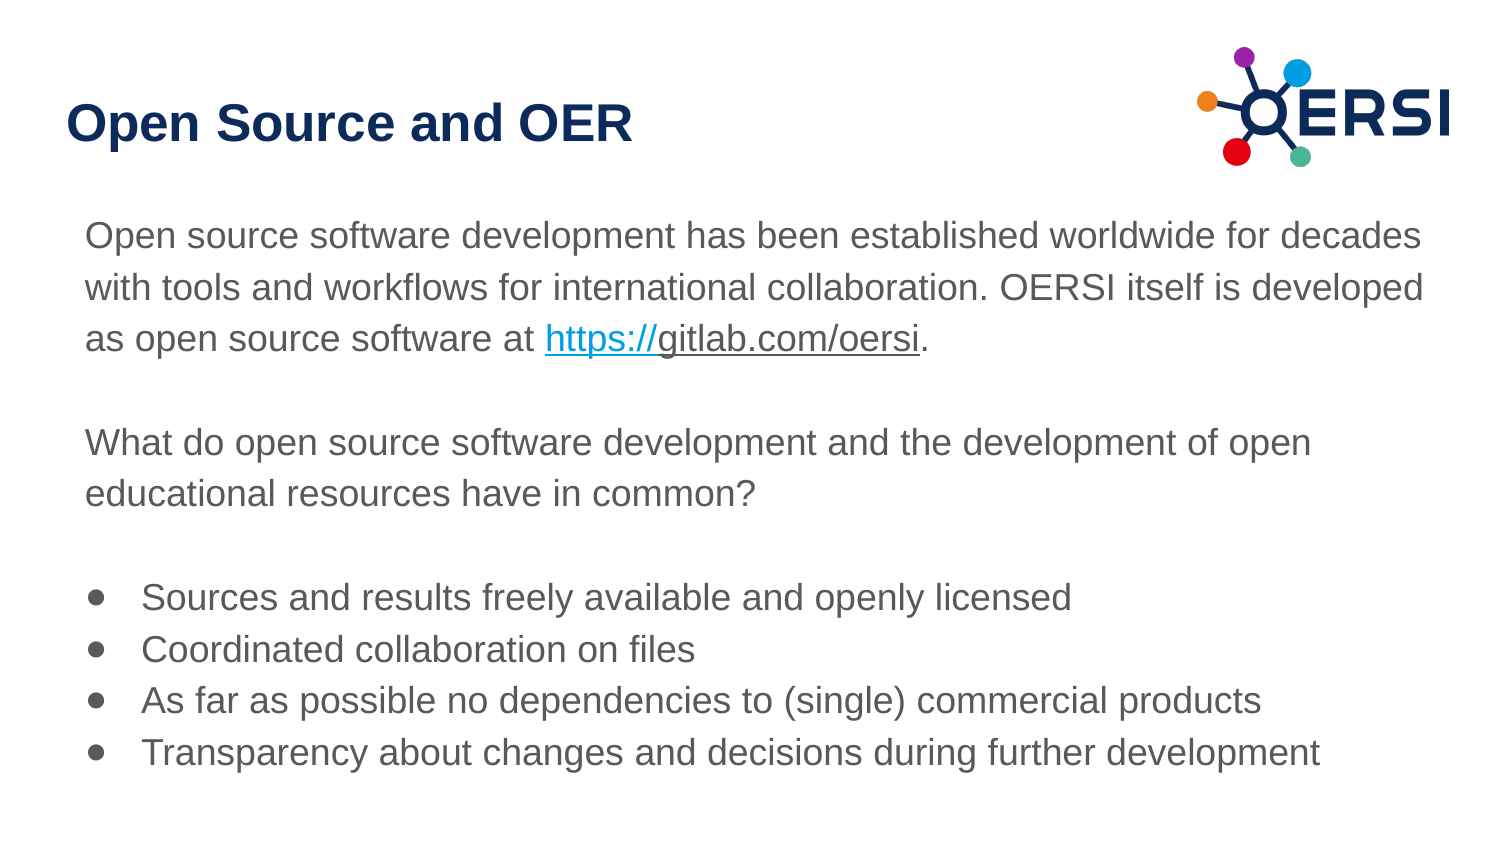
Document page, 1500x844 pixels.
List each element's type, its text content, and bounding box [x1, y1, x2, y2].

list Open source software development has been established worldwide for decades with tools and workflows for international collaboration. OERSI itself is developed as open source software at https://gitlab.com/oersi. What do open source software development and the development of open educational resources have in common? Sources and results freely available and openly licensed Coordinated collaboration on files As far as possible no dependencies to (single) commercial products Transparency about changes and decisions during further development [51, 189, 1449, 807]
picture [1196, 46, 1450, 168]
title Open Source and OER [51, 72, 1191, 167]
